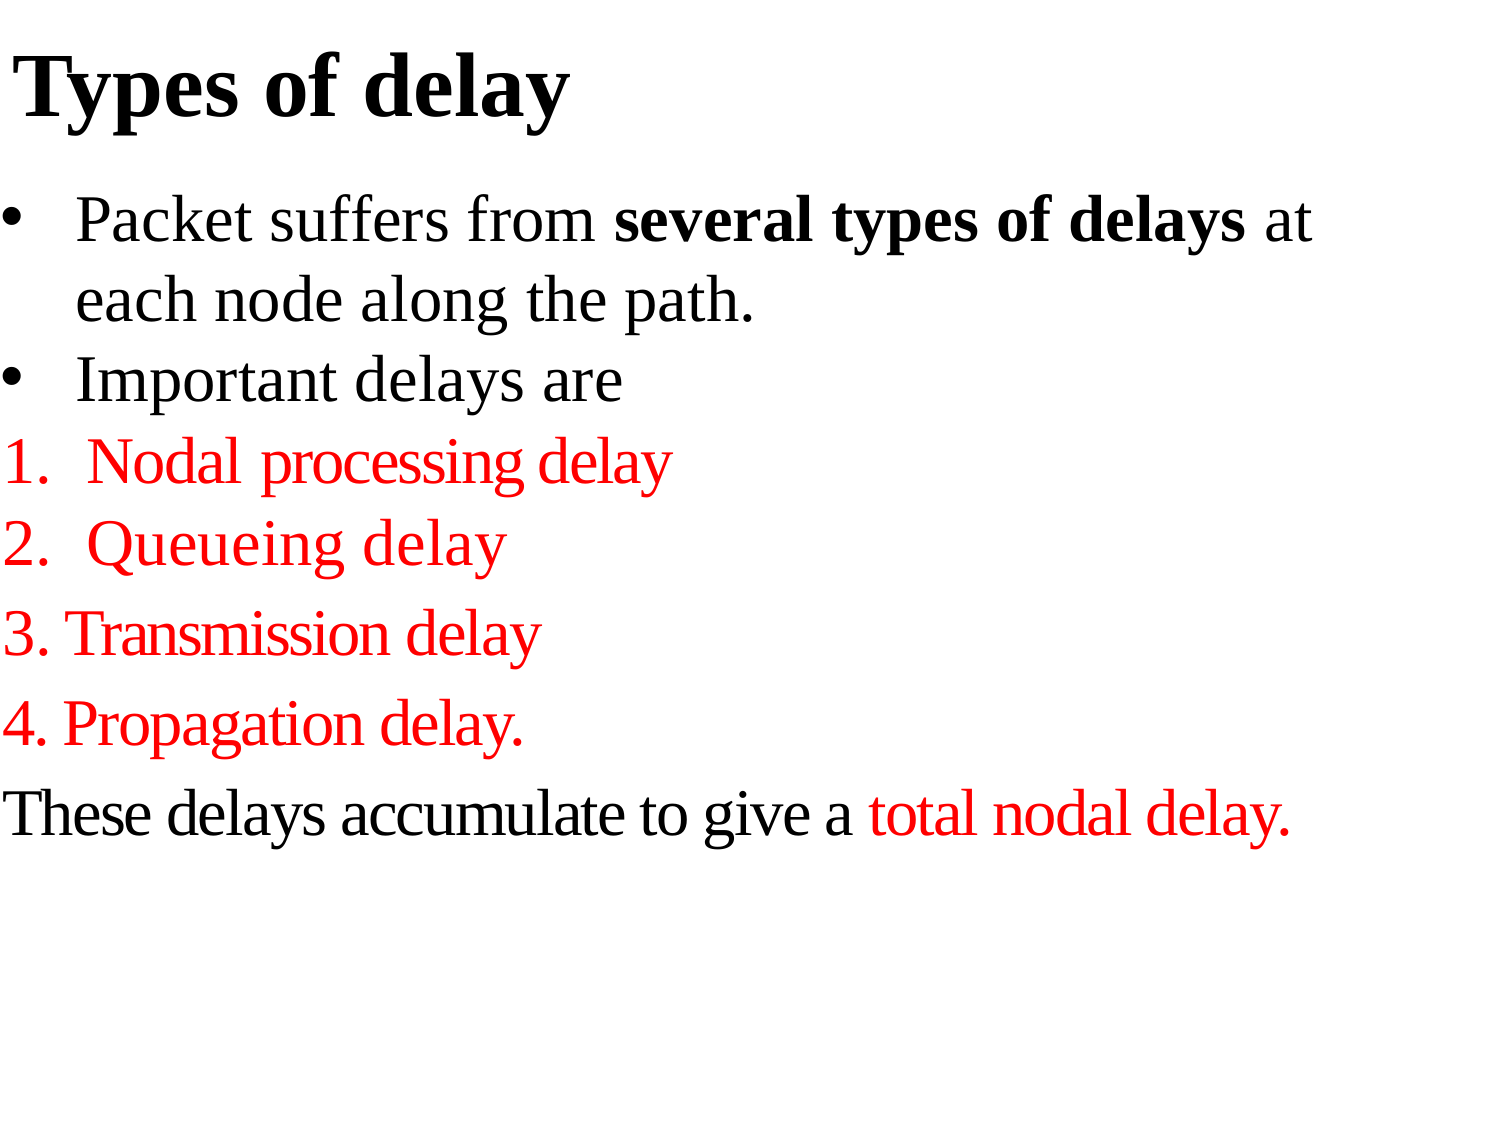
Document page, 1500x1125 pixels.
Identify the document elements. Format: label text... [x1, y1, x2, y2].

list Packet suffers from several types of delays at each node along the path. Important delays are Nodal processing delay Queueing delay 3. Transmission delay 4. Propagation delay. These delays accumulate to give a total nodal delay. [0, 174, 1450, 1013]
title Types of delay [12, 24, 1390, 137]
